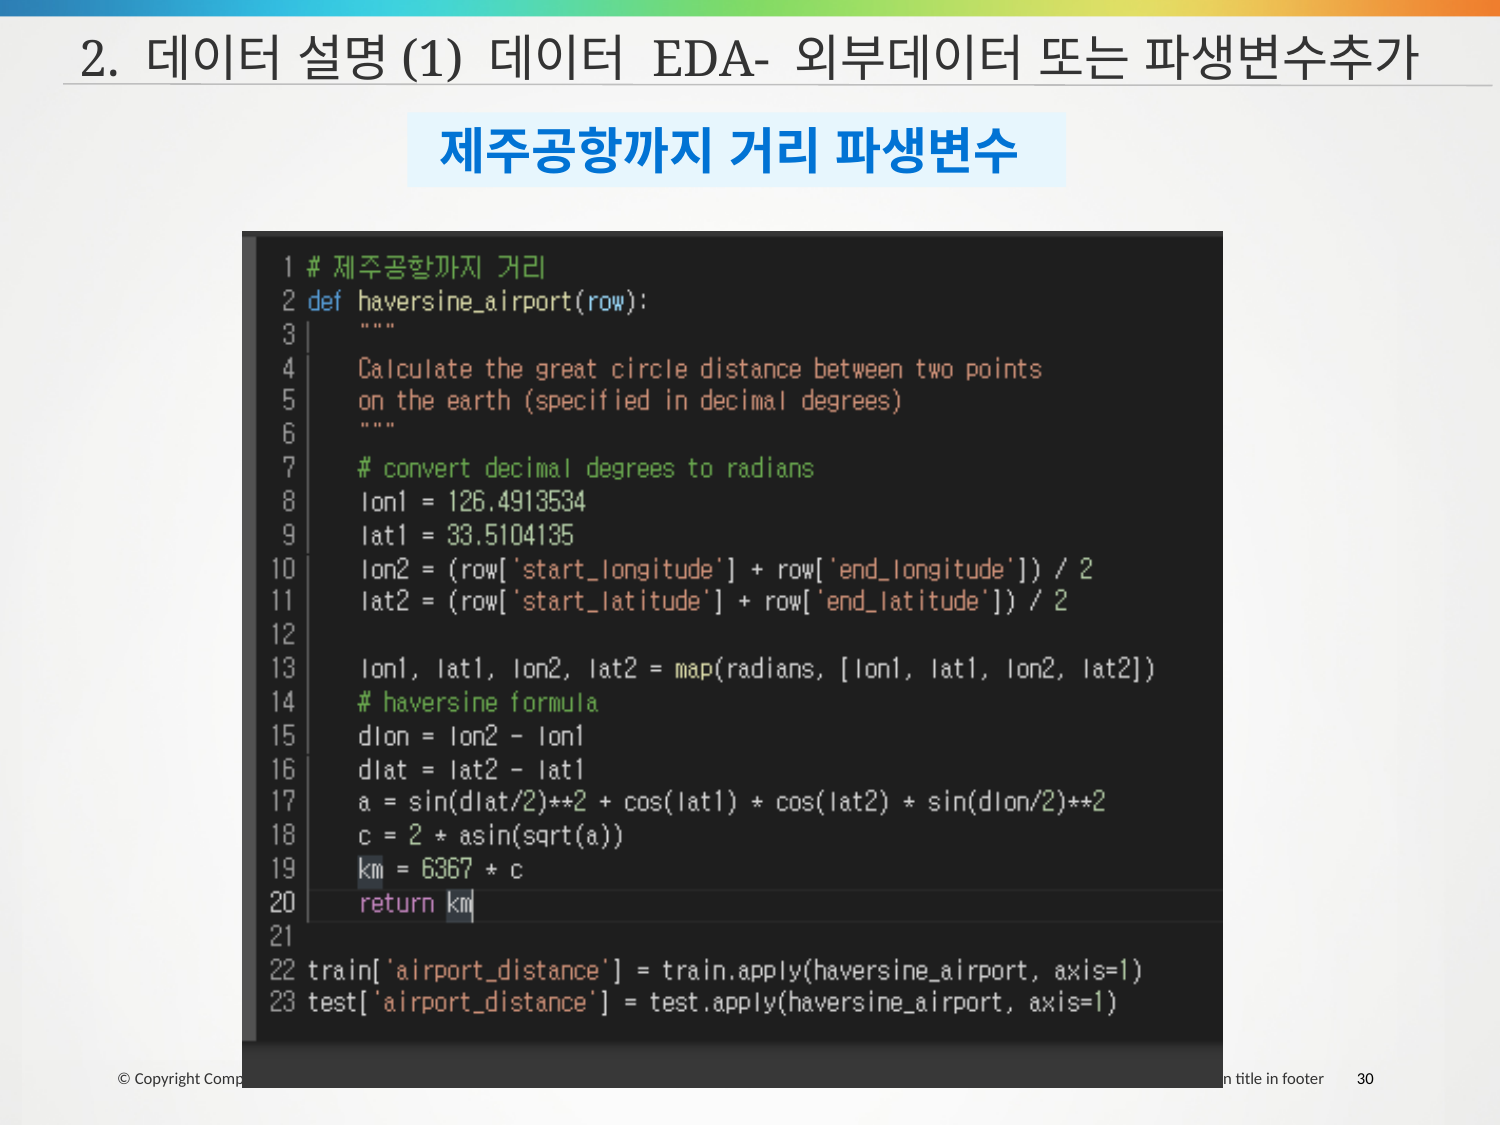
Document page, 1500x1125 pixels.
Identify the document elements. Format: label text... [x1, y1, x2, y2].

picture [0, 0, 1500, 1125]
text_box 제주공항까지 거리 파생변수 [407, 112, 1067, 188]
text_box 2. 데이터 설명(1) 데이터 EDA- 외부데이터 또는 파생변수추가 [64, 19, 1500, 86]
